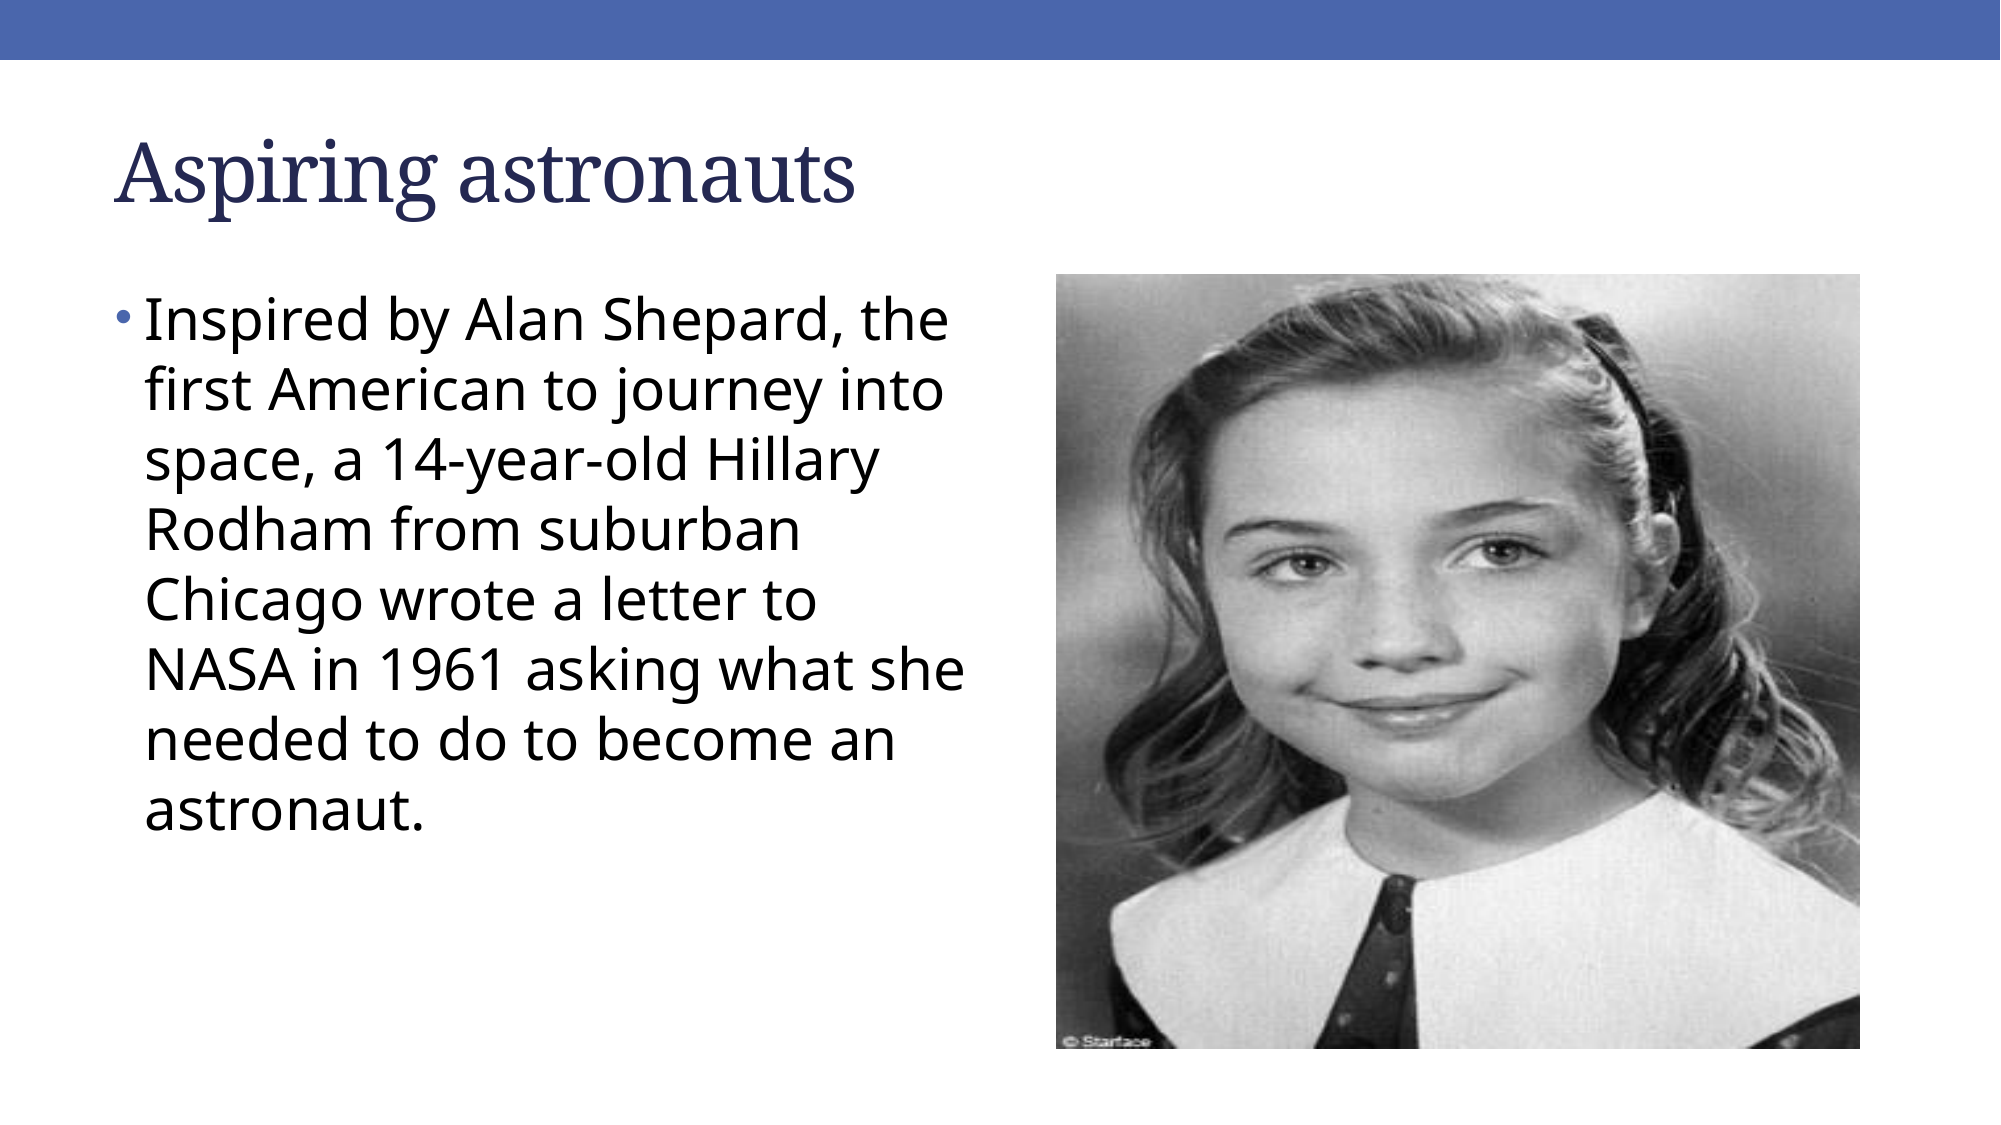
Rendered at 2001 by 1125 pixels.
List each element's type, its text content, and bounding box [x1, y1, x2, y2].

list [1016, 274, 1901, 1049]
title Aspiring astronauts [99, 87, 1900, 250]
list Inspired by Alan Shepard, the first American to journey into space, a 14-year-old Hillary Rodham from suburban Chicago wrote a letter to NASA in 1961 asking what she needed to do to become an astronaut. [99, 274, 984, 1049]
